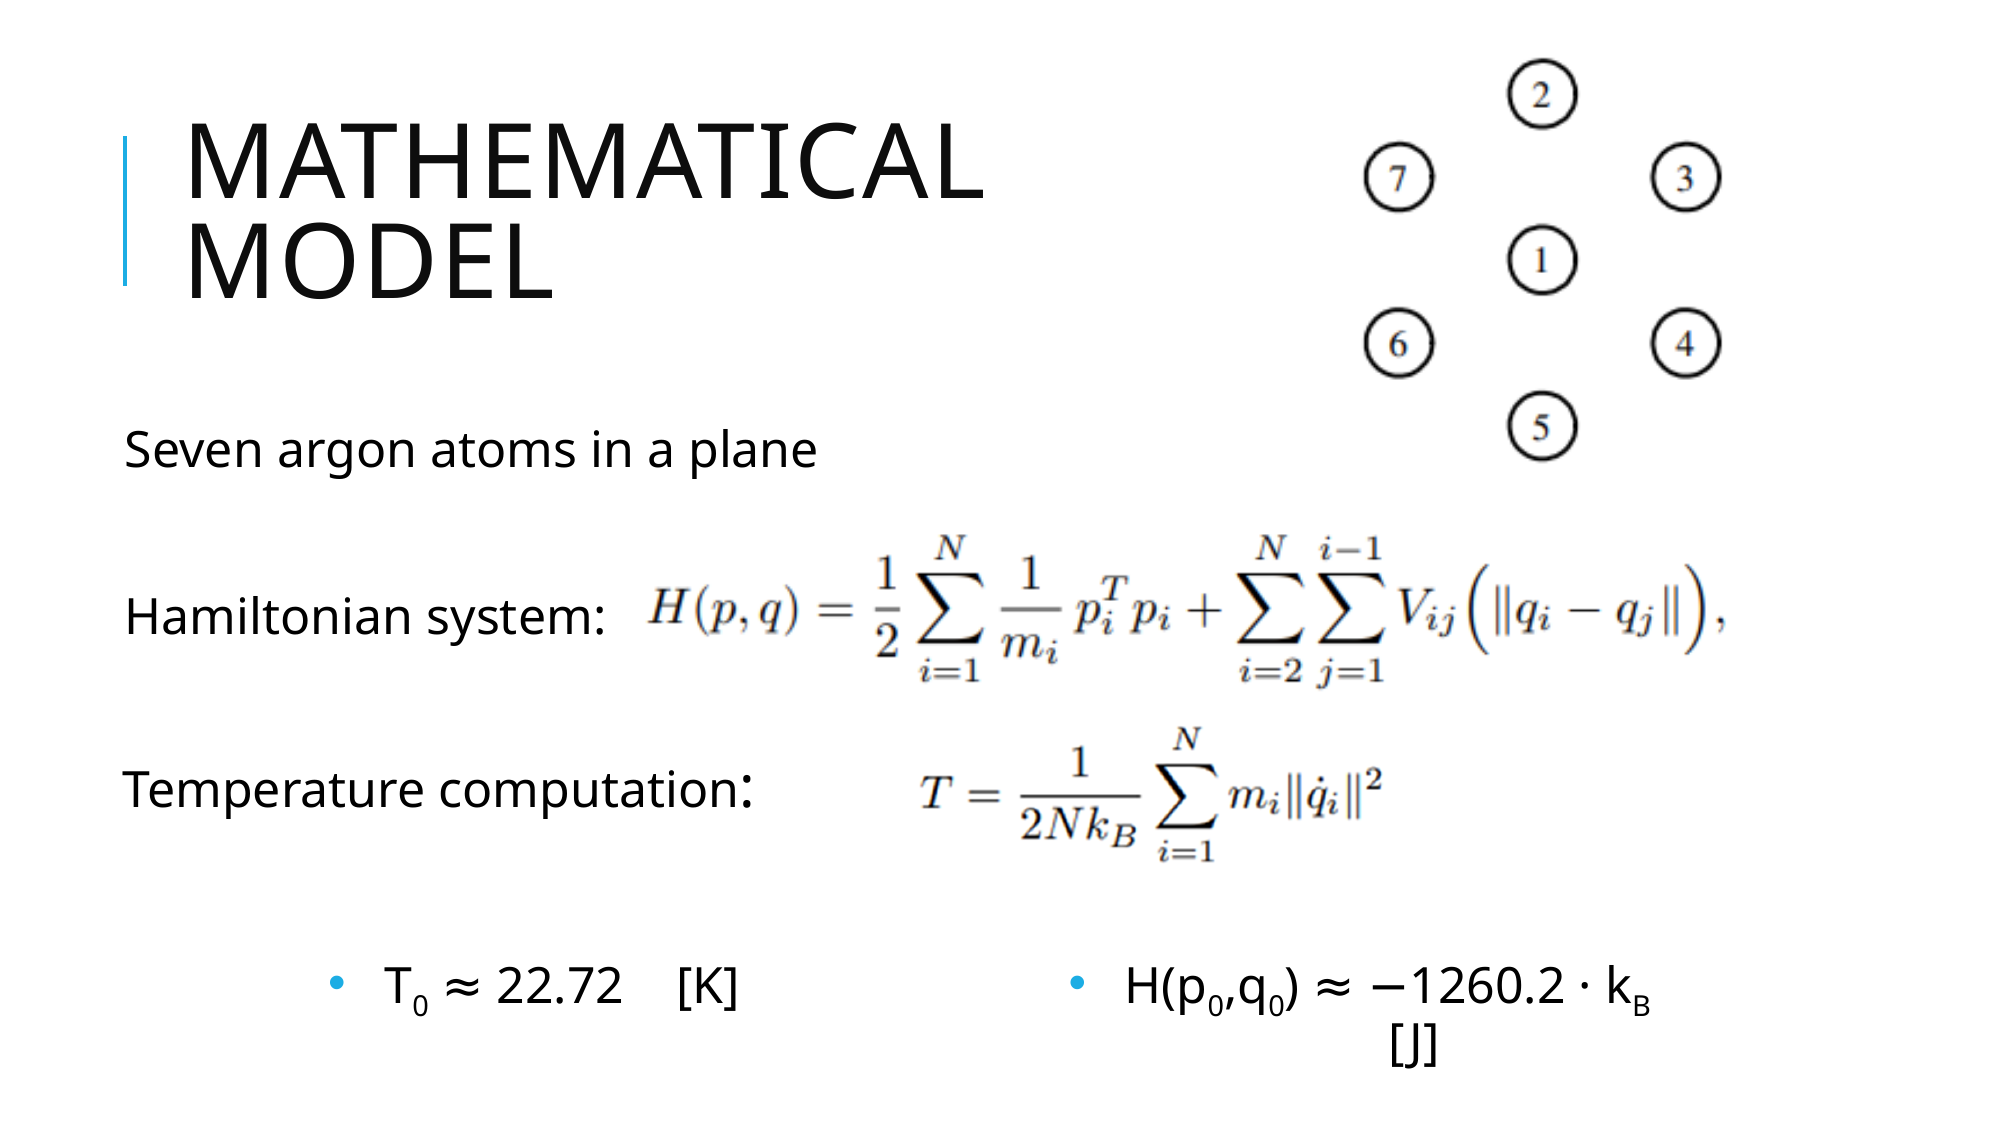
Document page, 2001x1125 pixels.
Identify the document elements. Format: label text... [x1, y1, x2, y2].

list Seven argon atoms in a plane Hamiltonian system: Temperature computation: [102, 417, 1268, 1000]
picture [1329, 45, 1758, 473]
title Mathematical model [168, 96, 1322, 342]
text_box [238, 947, 1762, 1032]
picture [624, 515, 1762, 885]
